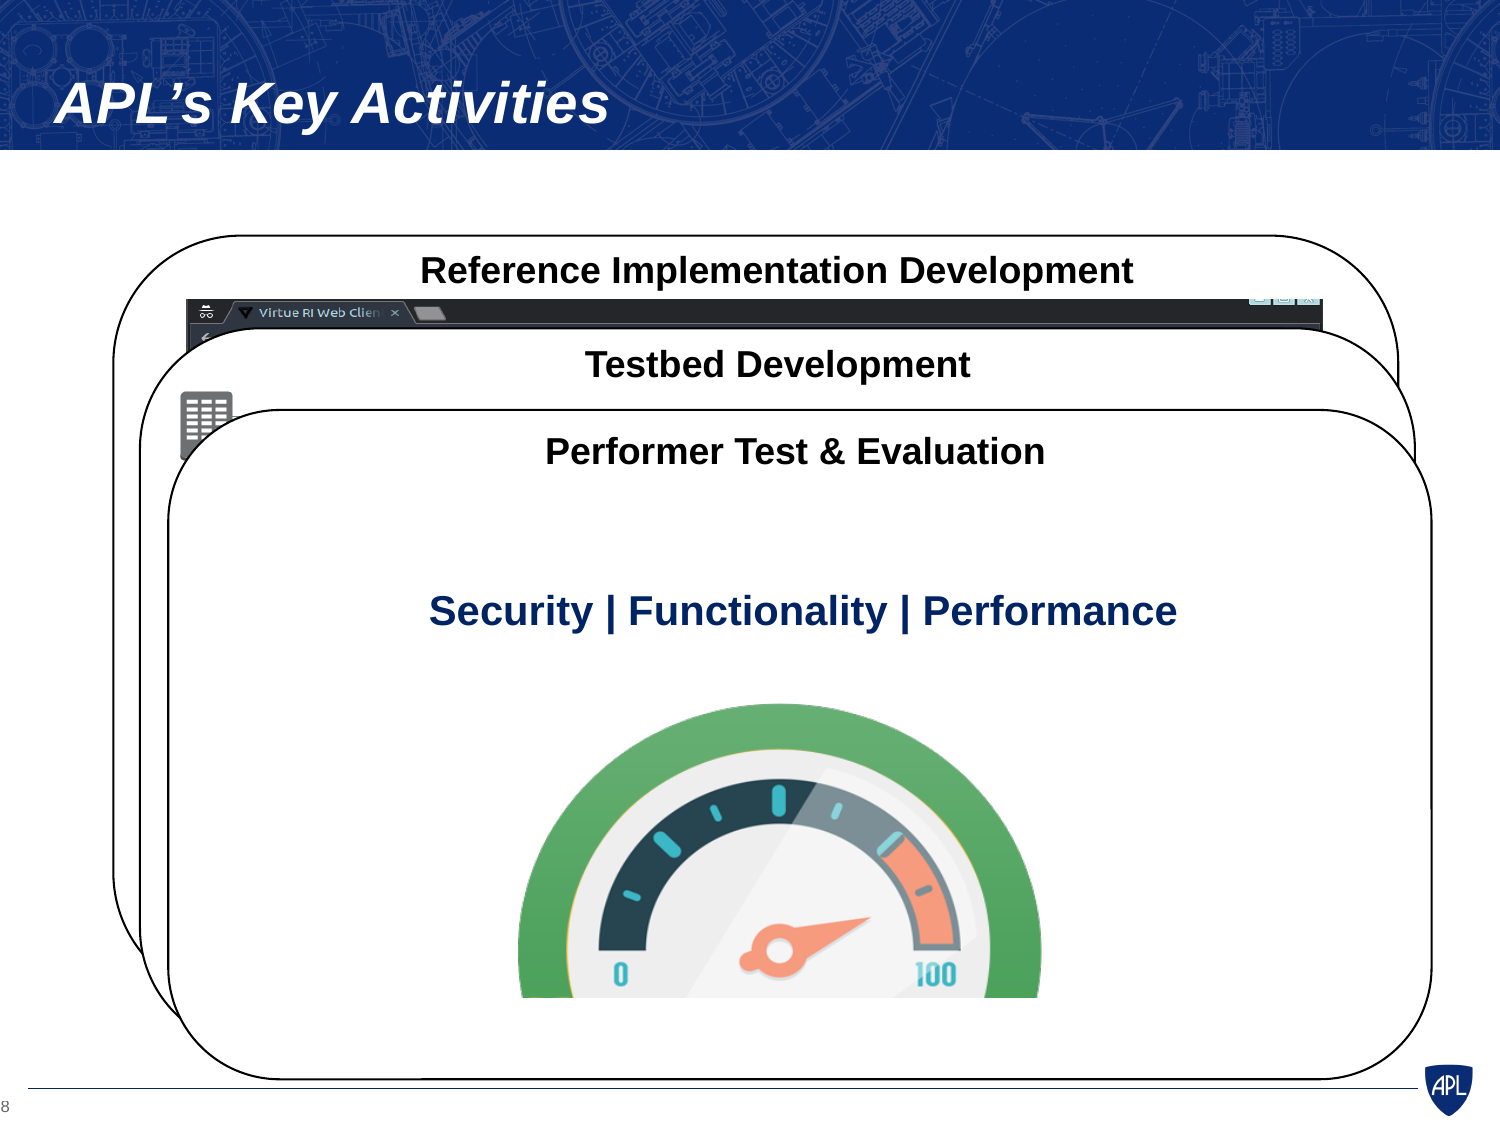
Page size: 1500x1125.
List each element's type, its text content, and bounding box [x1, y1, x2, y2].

text_box [166, 480, 174, 1010]
text_box [111, 233, 1401, 954]
text_box [137, 356, 180, 1017]
picture [179, 299, 1397, 1013]
picture [0, 0, 1500, 150]
text_box Reference Implementation Development [325, 239, 1230, 297]
picture [1419, 1059, 1479, 1121]
title APL’s Key Activities [39, 11, 1478, 144]
text_box [178, 440, 1434, 1082]
text_box [1327, 330, 1418, 462]
